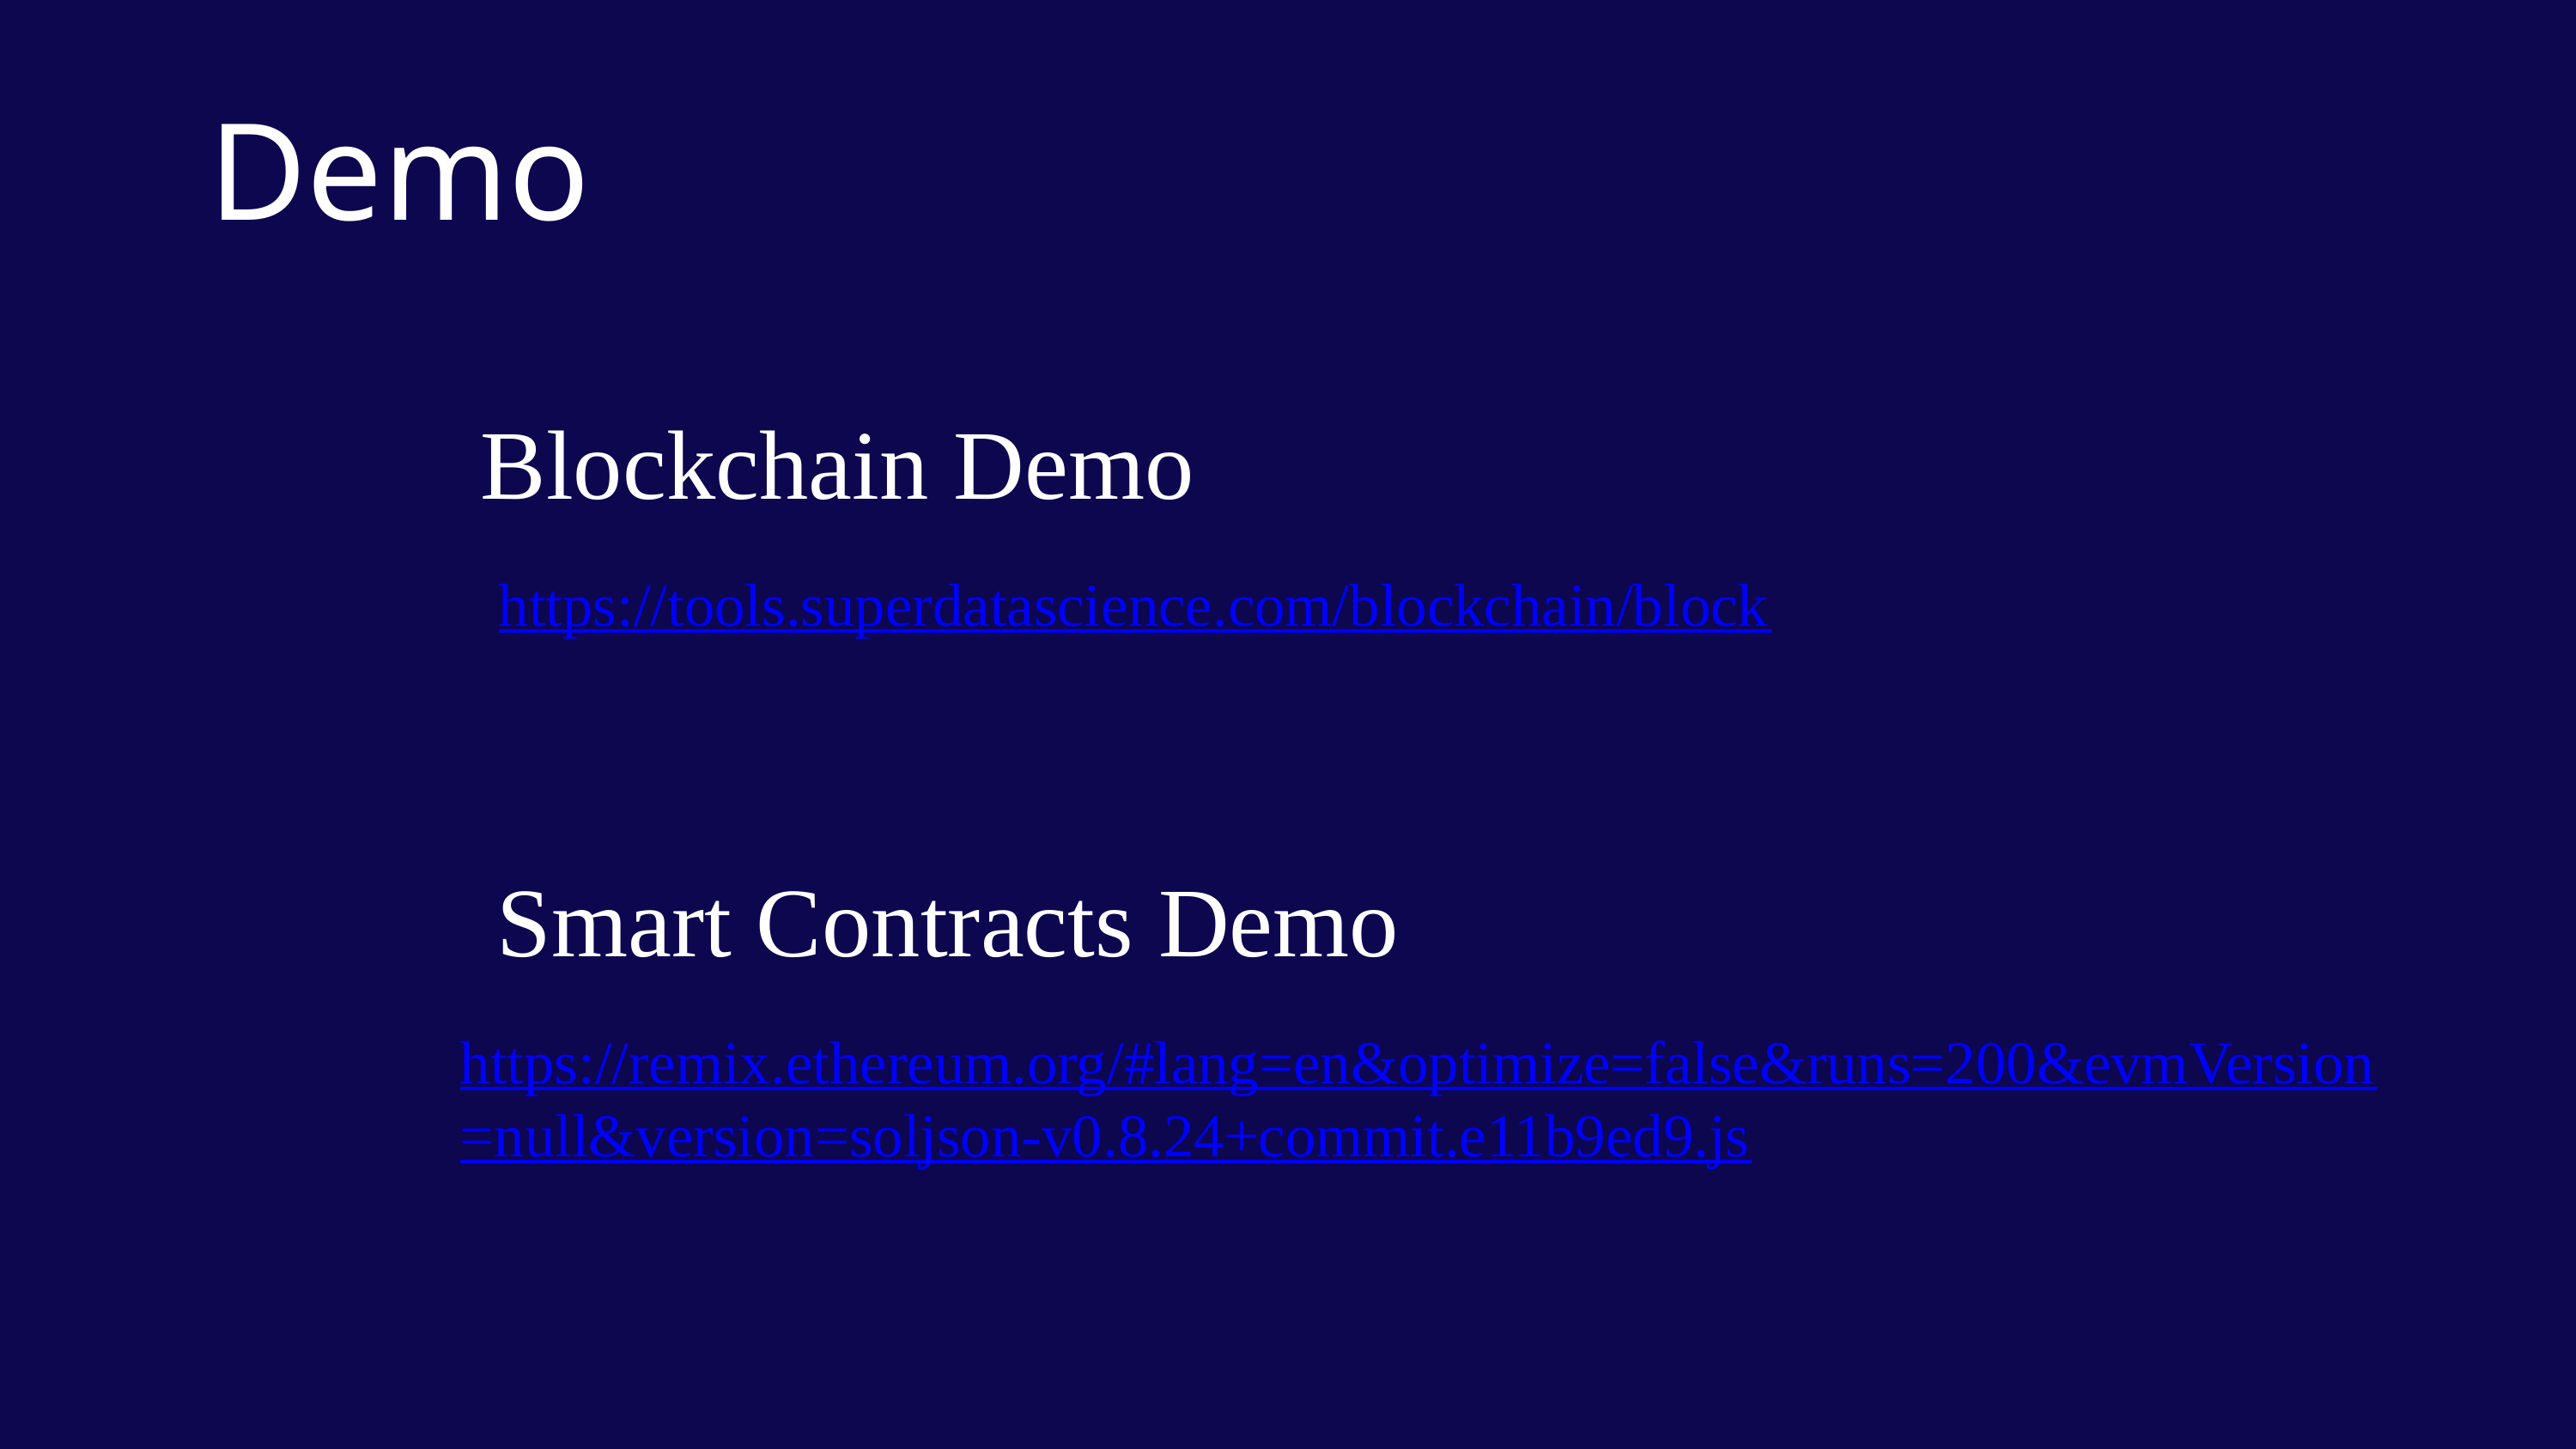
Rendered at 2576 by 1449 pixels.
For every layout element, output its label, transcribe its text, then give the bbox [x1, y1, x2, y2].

text_box Blockchain Demo [459, 380, 1217, 519]
text_box Smart Contracts Demo [459, 838, 1438, 977]
text_box https://tools.superdatascience.com/blockchain/block [459, 553, 1810, 639]
text_box https://remix.ethereum.org/#lang=en&optimize=false&runs=200&evmVersion=null&version=soljson-v0.8.24+commit.e11b9ed9.js [459, 1010, 2389, 1096]
text_box Demo [209, 59, 591, 248]
